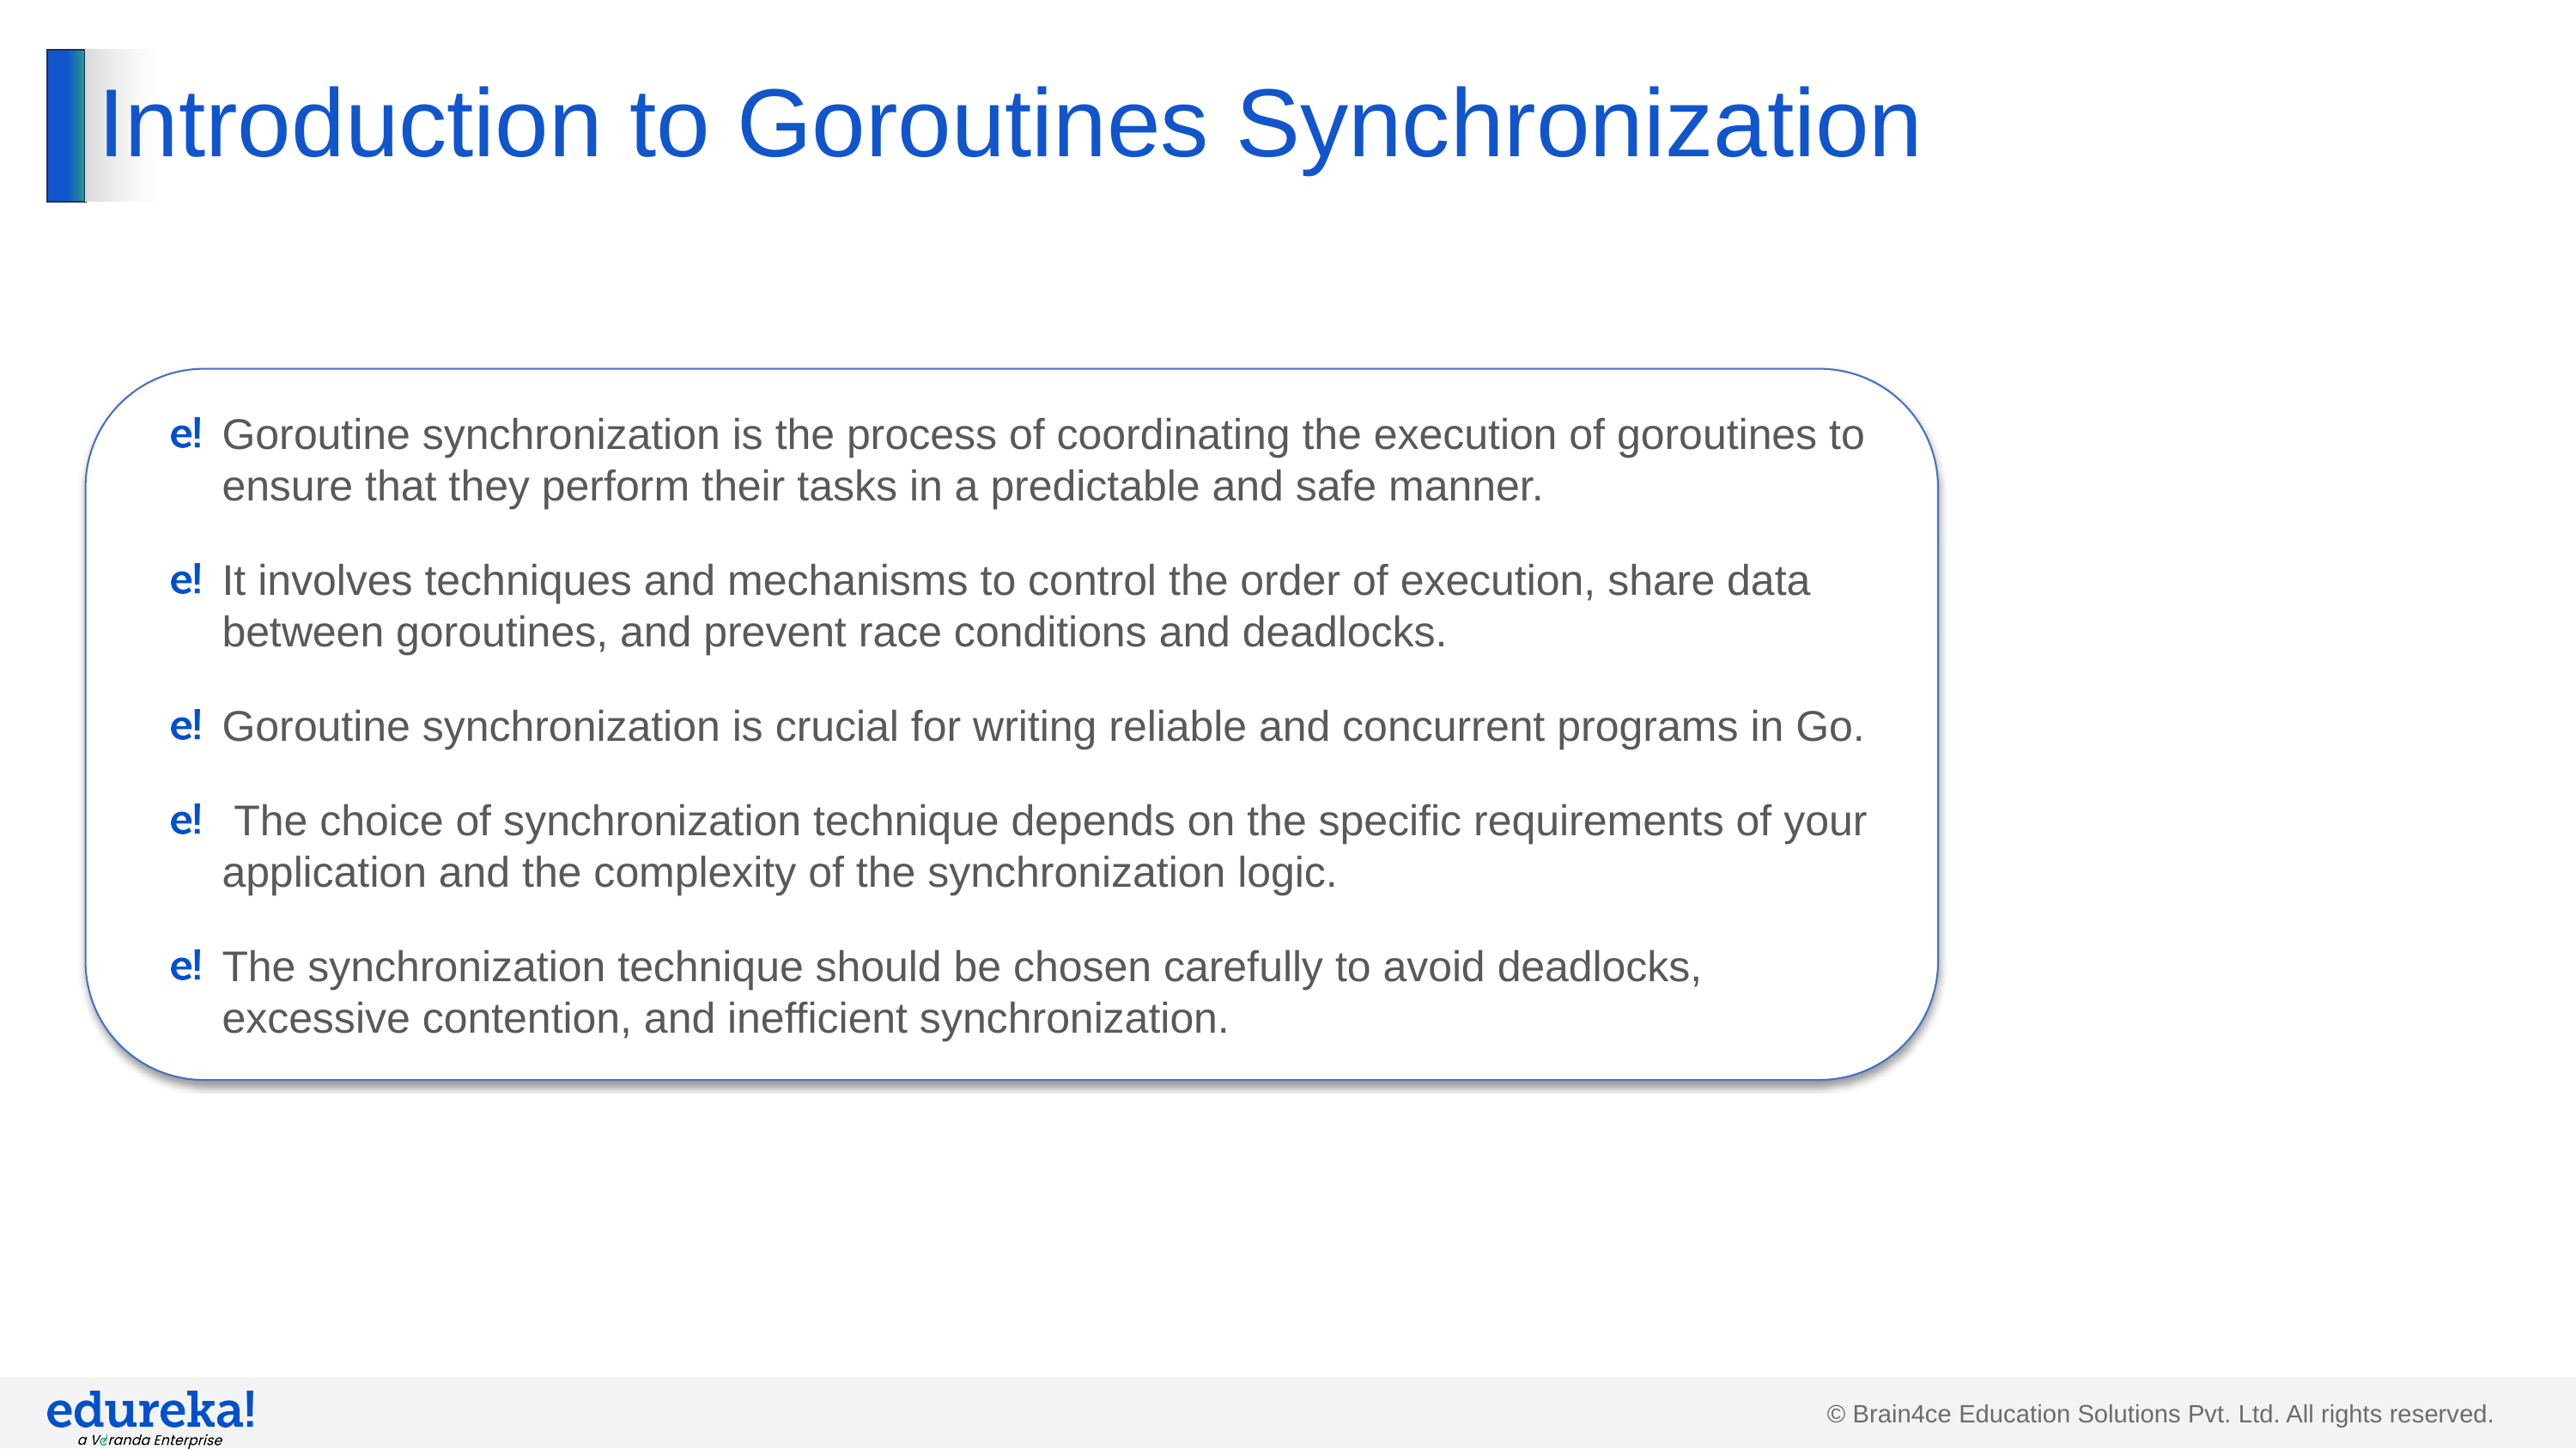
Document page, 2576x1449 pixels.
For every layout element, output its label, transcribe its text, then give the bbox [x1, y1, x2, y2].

picture [171, 803, 200, 834]
picture [171, 563, 200, 594]
title Introduction to Goroutines Synchronization [85, 49, 2491, 202]
text_box Goroutine synchronization is the process of coordinating the execution of goroutines to ensure that they perform their tasks in a predictable and safe manner. It involves techniques and mechanisms to control the order of execution, share data between goroutines, and prevent race conditions and deadlocks. Goroutine synchronization is crucial for writing reliable and concurrent programs in Go. The choice of synchronization technique depends on the specific requirements of your application and the complexity of the synchronization logic. The synchronization technique should be chosen carefully to avoid deadlocks, excessive contention, and inefficient synchronization. [85, 368, 1939, 1081]
picture [171, 709, 200, 740]
picture [171, 949, 200, 980]
picture [47, 1391, 253, 1449]
picture [171, 417, 200, 448]
